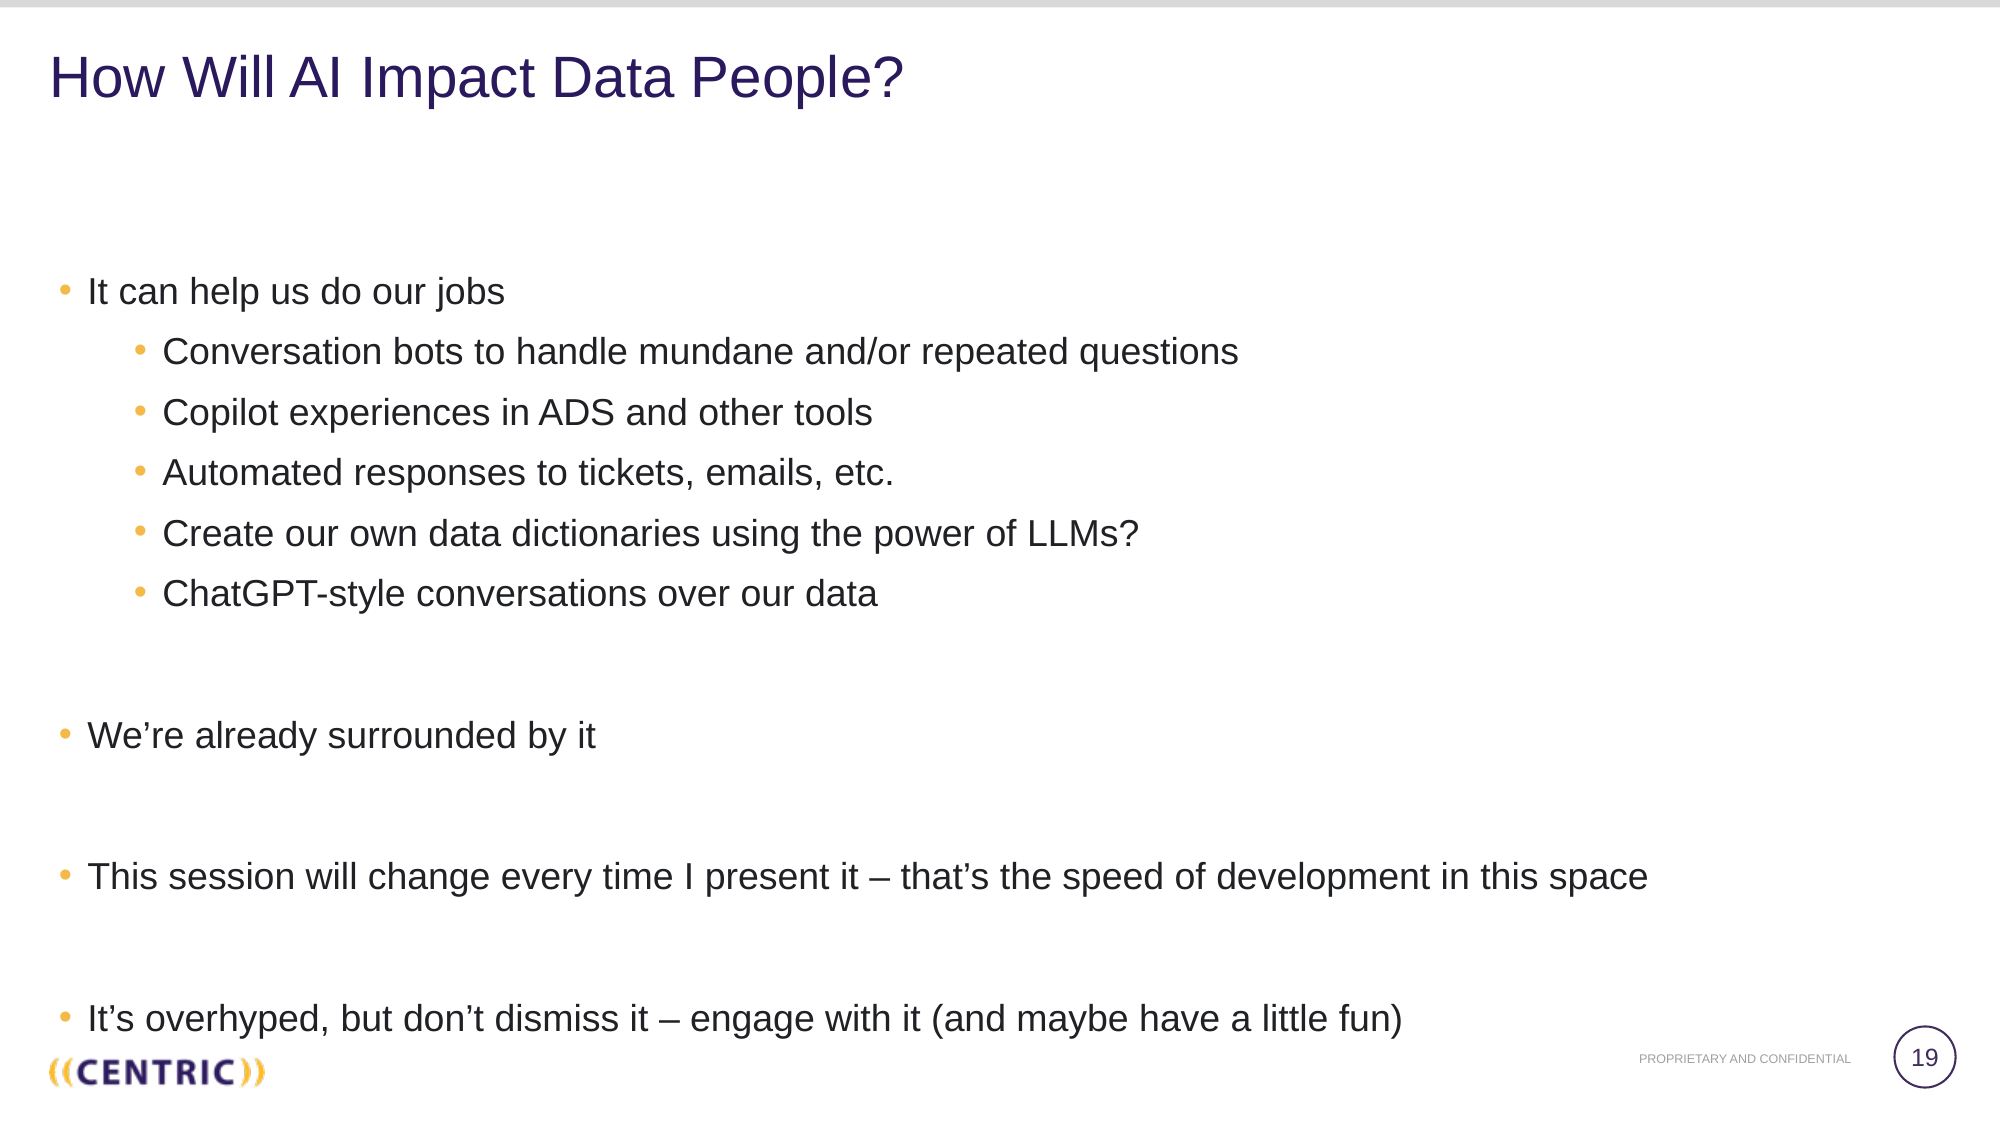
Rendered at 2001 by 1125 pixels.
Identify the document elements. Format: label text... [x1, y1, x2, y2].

title How Will AI Impact Data People? [49, 39, 1950, 126]
list It can help us do our jobs Conversation bots to handle mundane and/or repeated questions Copilot experiences in ADS and other tools Automated responses to tickets, emails, etc. Create our own data dictionaries using the power of LLMs? ChatGPT-style conversations over our data We’re already surrounded by it This session will change every time I present it – that’s the speed of development in this space It’s overhyped, but don’t dismiss it – engage with it (and maybe have a little fun) [49, 254, 1950, 930]
picture [49, 1057, 265, 1088]
